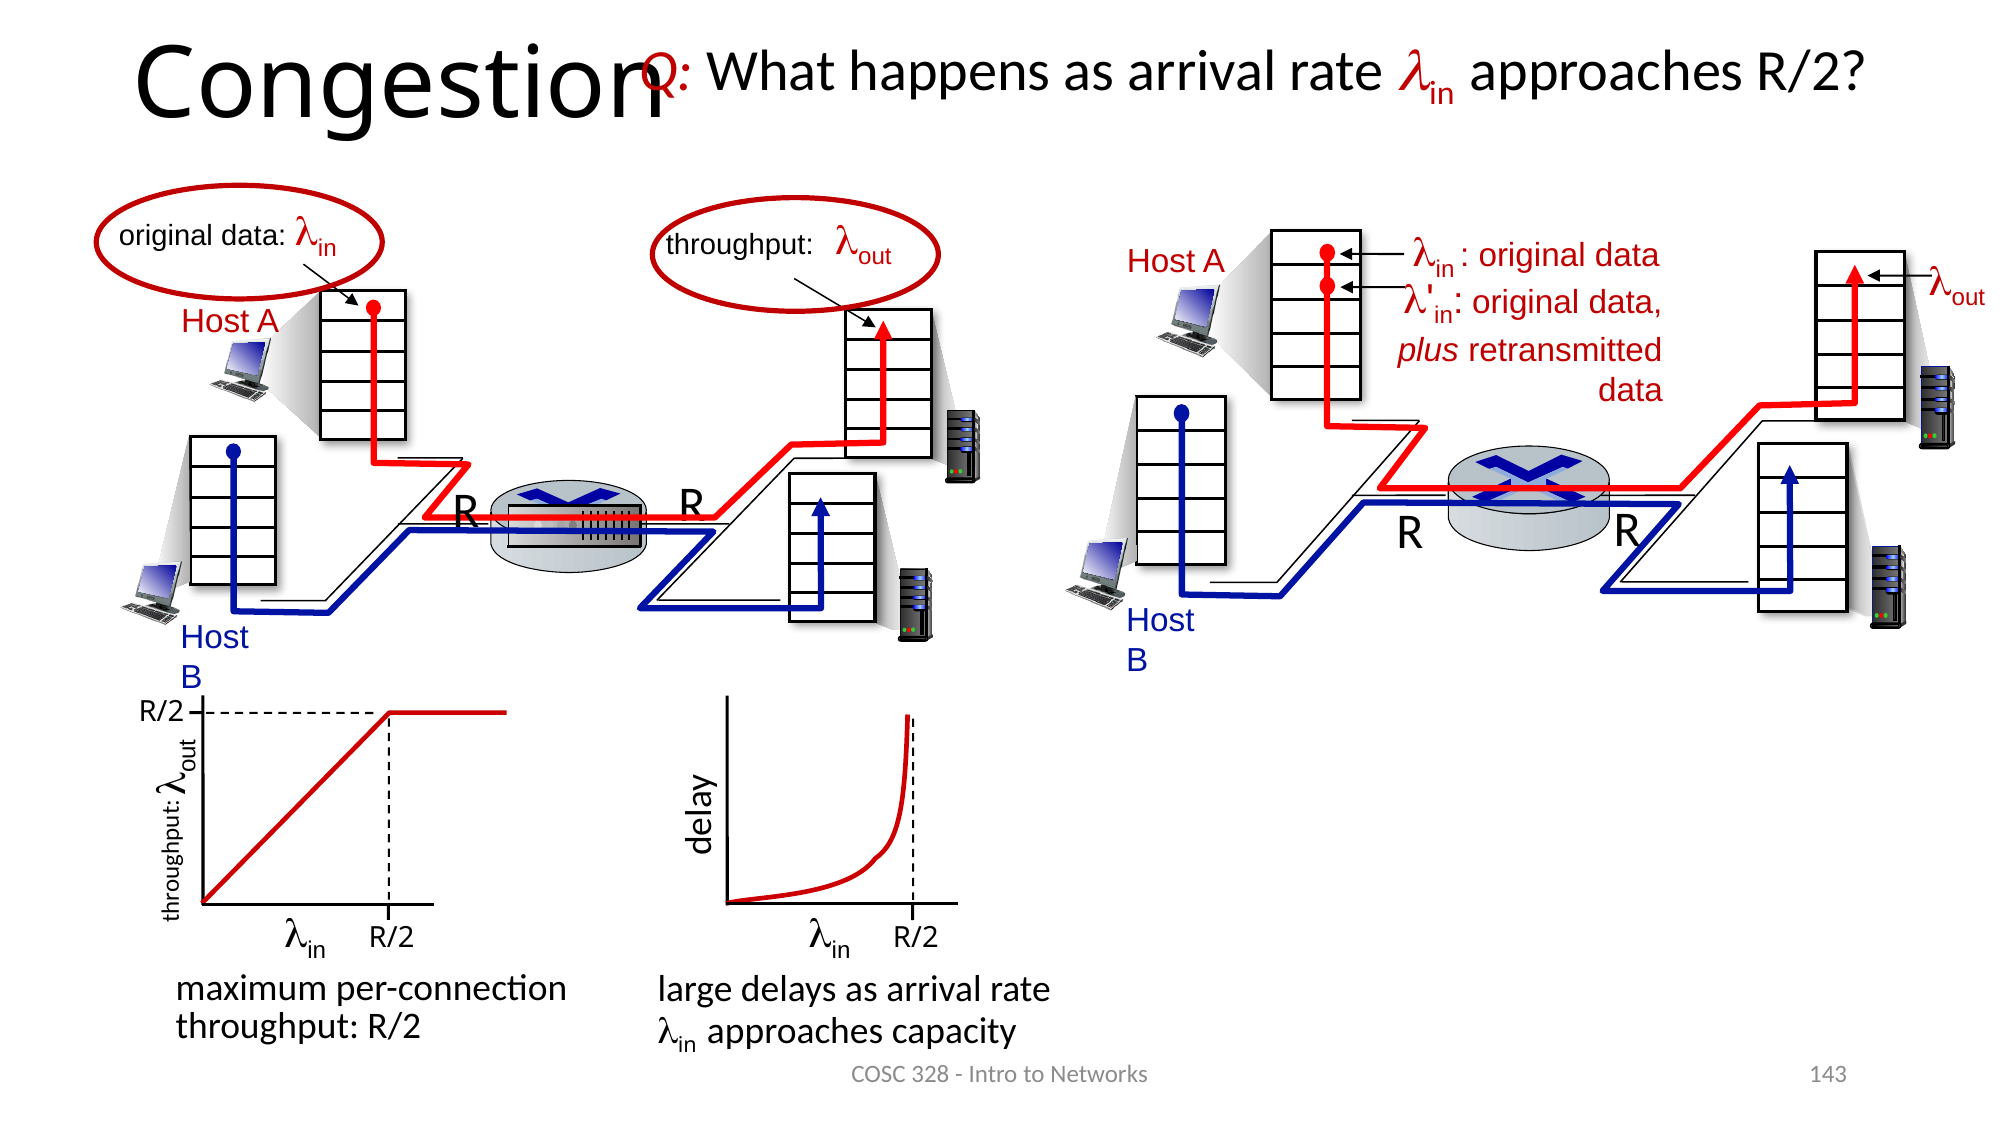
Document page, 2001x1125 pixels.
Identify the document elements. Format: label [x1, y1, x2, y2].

slide_number [1412, 1042, 1863, 1103]
text_box [1049, 217, 2000, 637]
text_box [96, 185, 1002, 649]
title [117, 11, 1987, 159]
text_box [624, 25, 2000, 112]
text_box [123, 684, 1071, 1092]
footer [662, 1042, 1338, 1103]
